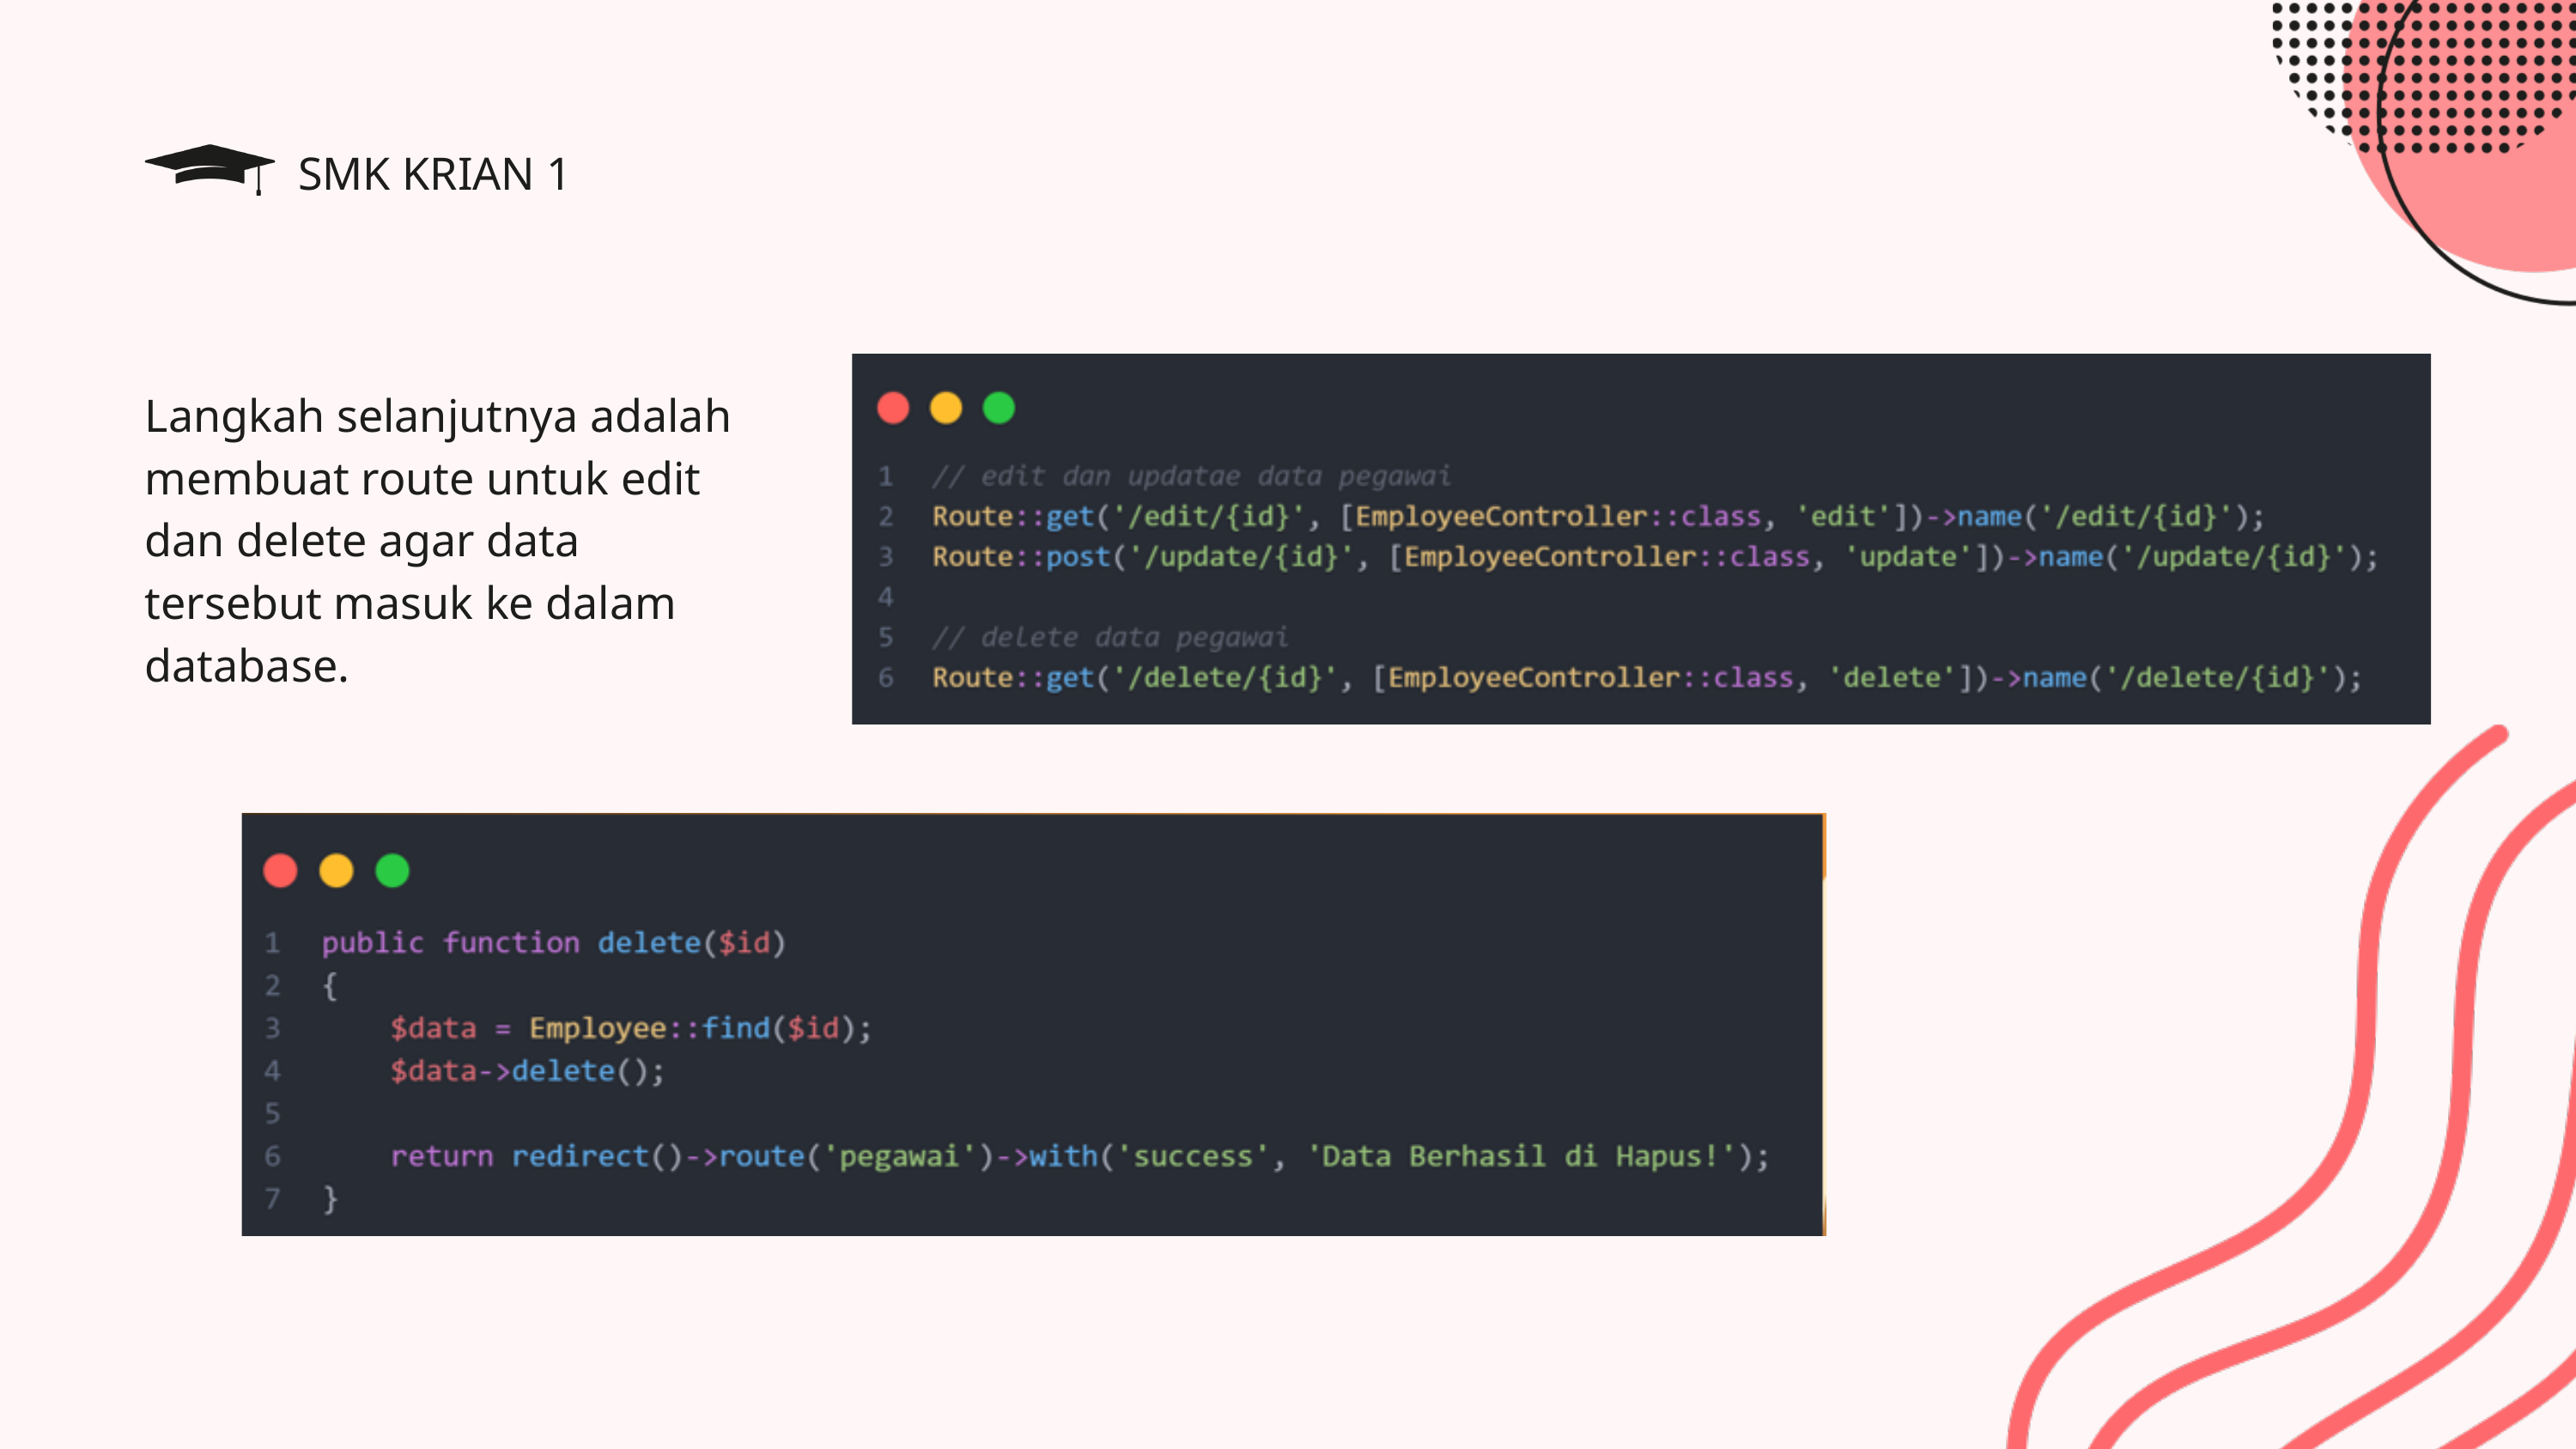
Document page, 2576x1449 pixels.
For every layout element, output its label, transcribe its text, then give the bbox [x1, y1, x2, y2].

text_box [852, 354, 2432, 724]
text_box [144, 144, 276, 197]
text_box SMK KRIAN 1 [298, 136, 954, 200]
text_box [2005, 724, 2576, 1449]
text_box [2272, 0, 2576, 306]
text_box [241, 813, 1827, 1236]
text_box Langkah selanjutnya adalah membuat route untuk edit dan delete agar data tersebut masuk ke dalam database. [144, 378, 757, 692]
